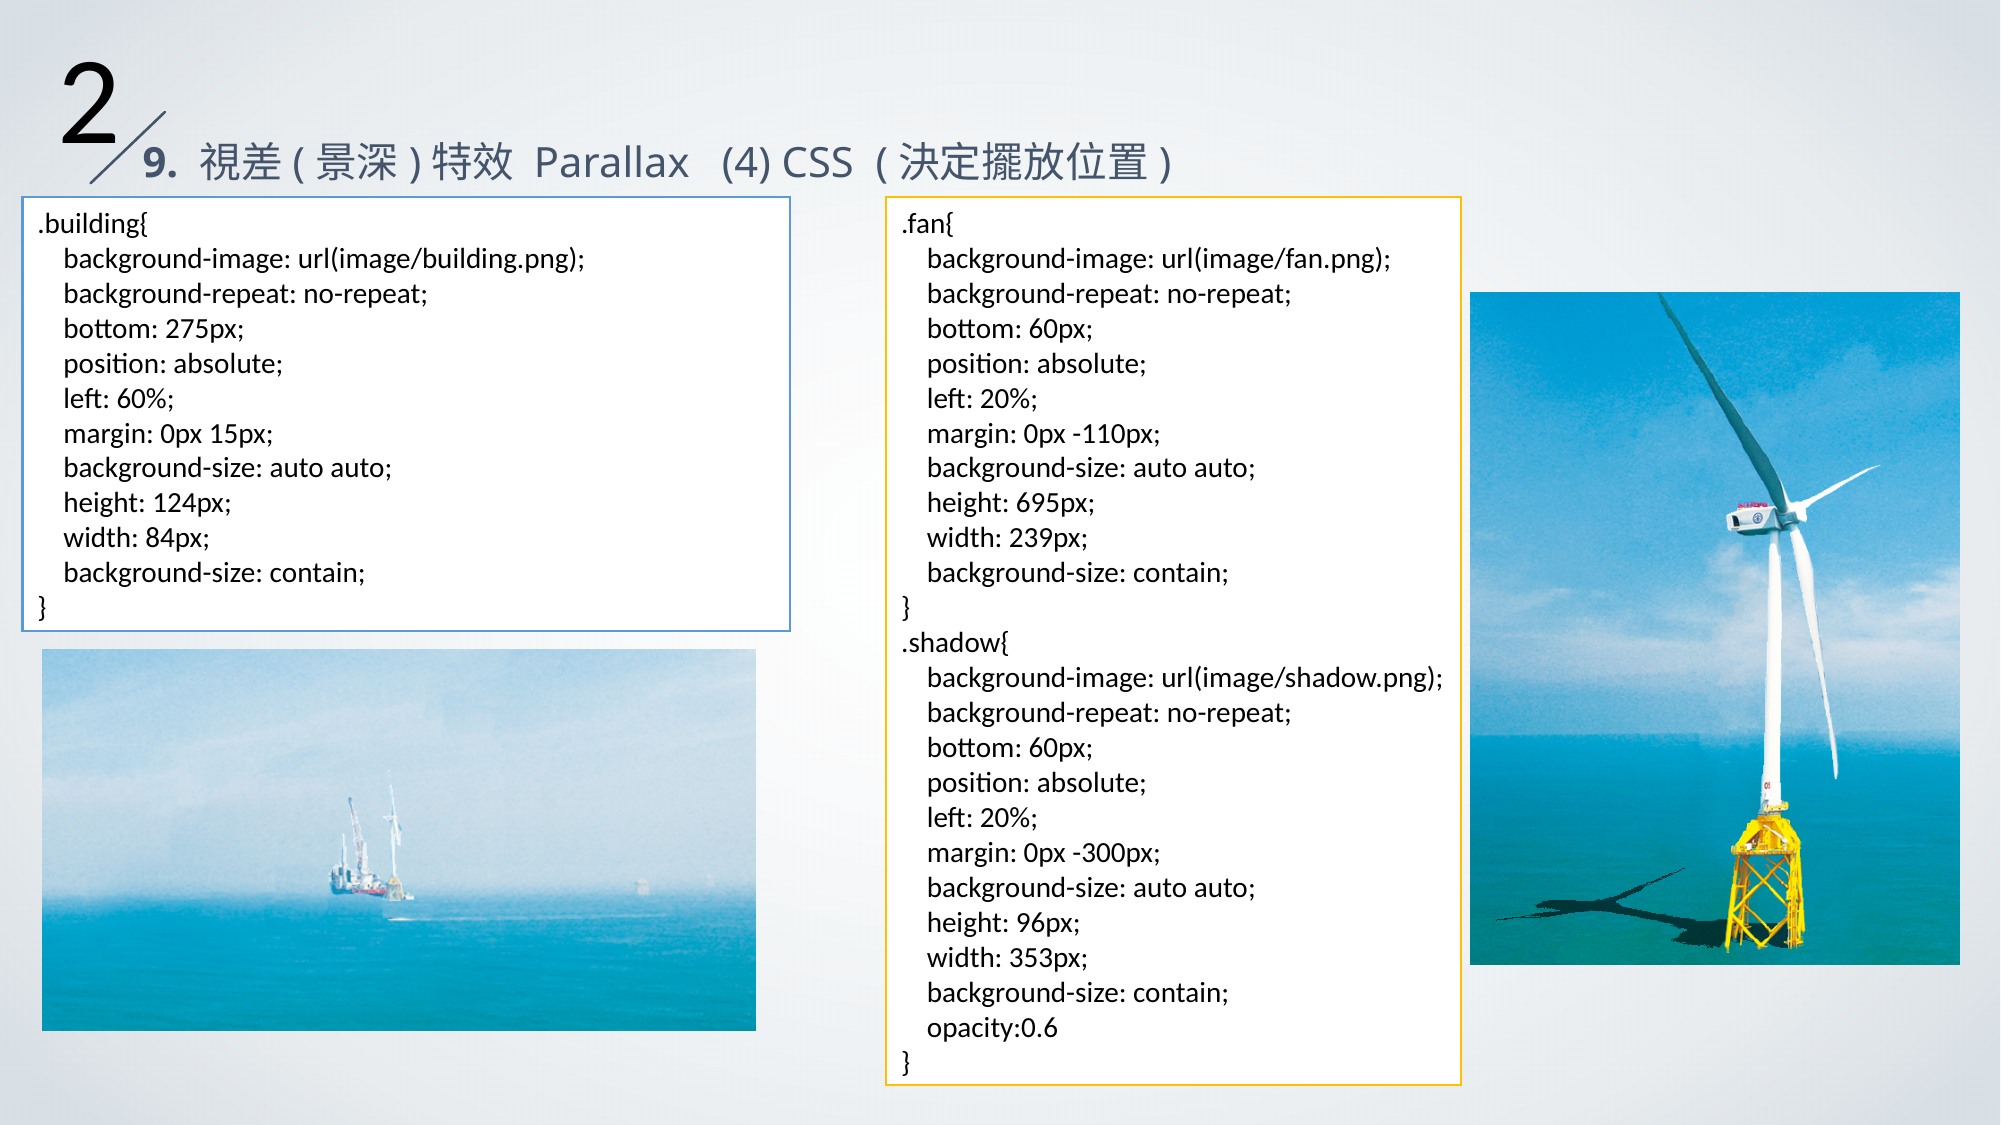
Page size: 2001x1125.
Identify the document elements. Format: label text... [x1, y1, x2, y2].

text_box 9. 視差(景深)特效 Parallax (4) CSS (決定擺放位置) [127, 128, 1204, 193]
text_box .fan{ background-image: url(image/fan.png); background-repeat: no-repeat; bottom: 60px; position: absolute; left: 20%; margin: 0px -110px; background-size: auto auto; height: 695px; width: 239px; background-size: contain; } .shadow{ background-image: url(image/shadow.png); background-repeat: no-repeat; bottom: 60px; position: absolute; left: 20%; margin: 0px -300px; background-size: auto auto; height: 96px; width: 353px; background-size: contain; opacity:0.6 } [885, 196, 1462, 1086]
slide_number [1412, 1042, 1863, 1103]
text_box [90, 111, 165, 184]
picture [0, 0, 2001, 1125]
text_box .building{ background-image: url(image/building.png); background-repeat: no-repeat; bottom: 275px; position: absolute; left: 60%; margin: 0px 15px; background-size: auto auto; height: 124px; width: 84px; background-size: contain; } [21, 196, 791, 632]
text_box 2 [42, 10, 214, 176]
